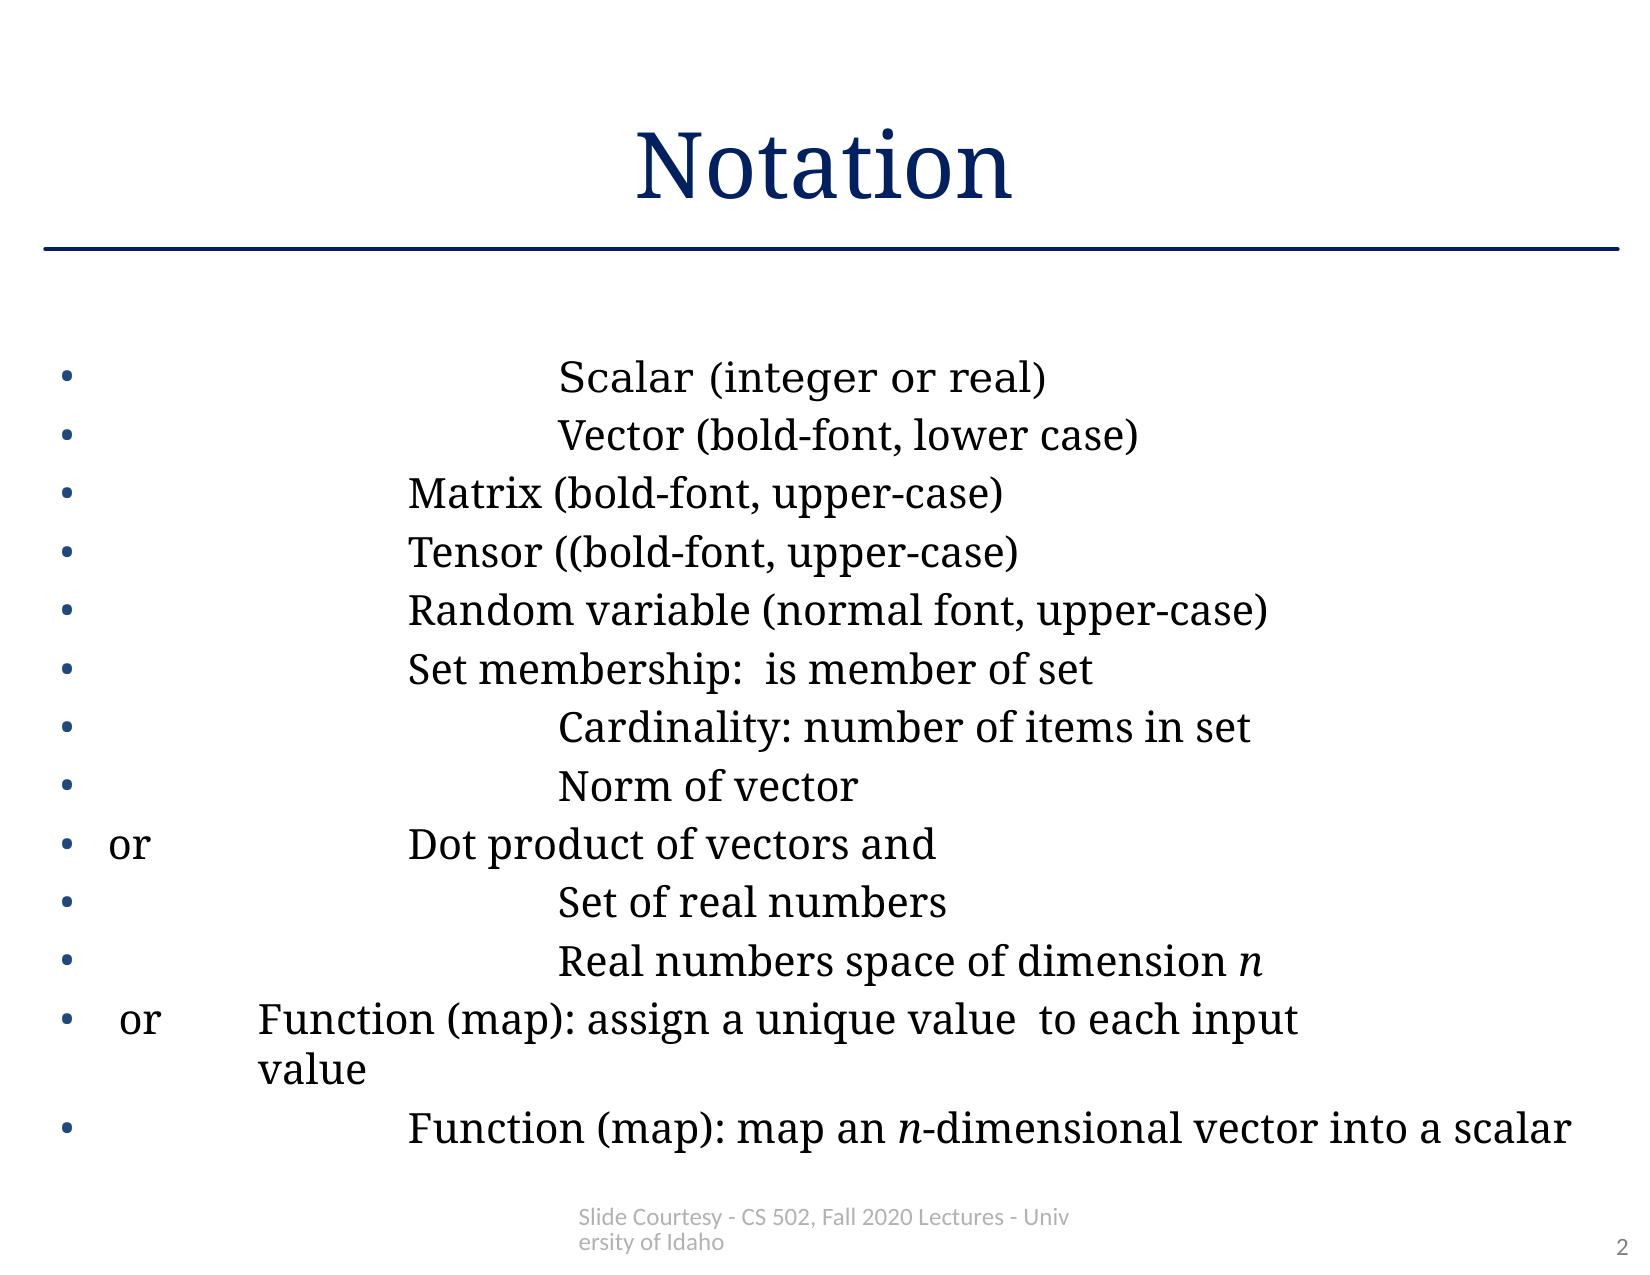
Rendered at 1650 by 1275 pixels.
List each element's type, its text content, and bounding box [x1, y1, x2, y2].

title Notation [0, 75, 1650, 248]
footer Slide Courtesy - CS 502, Fall 2020 Lectures - University of Idaho [563, 1181, 1087, 1250]
